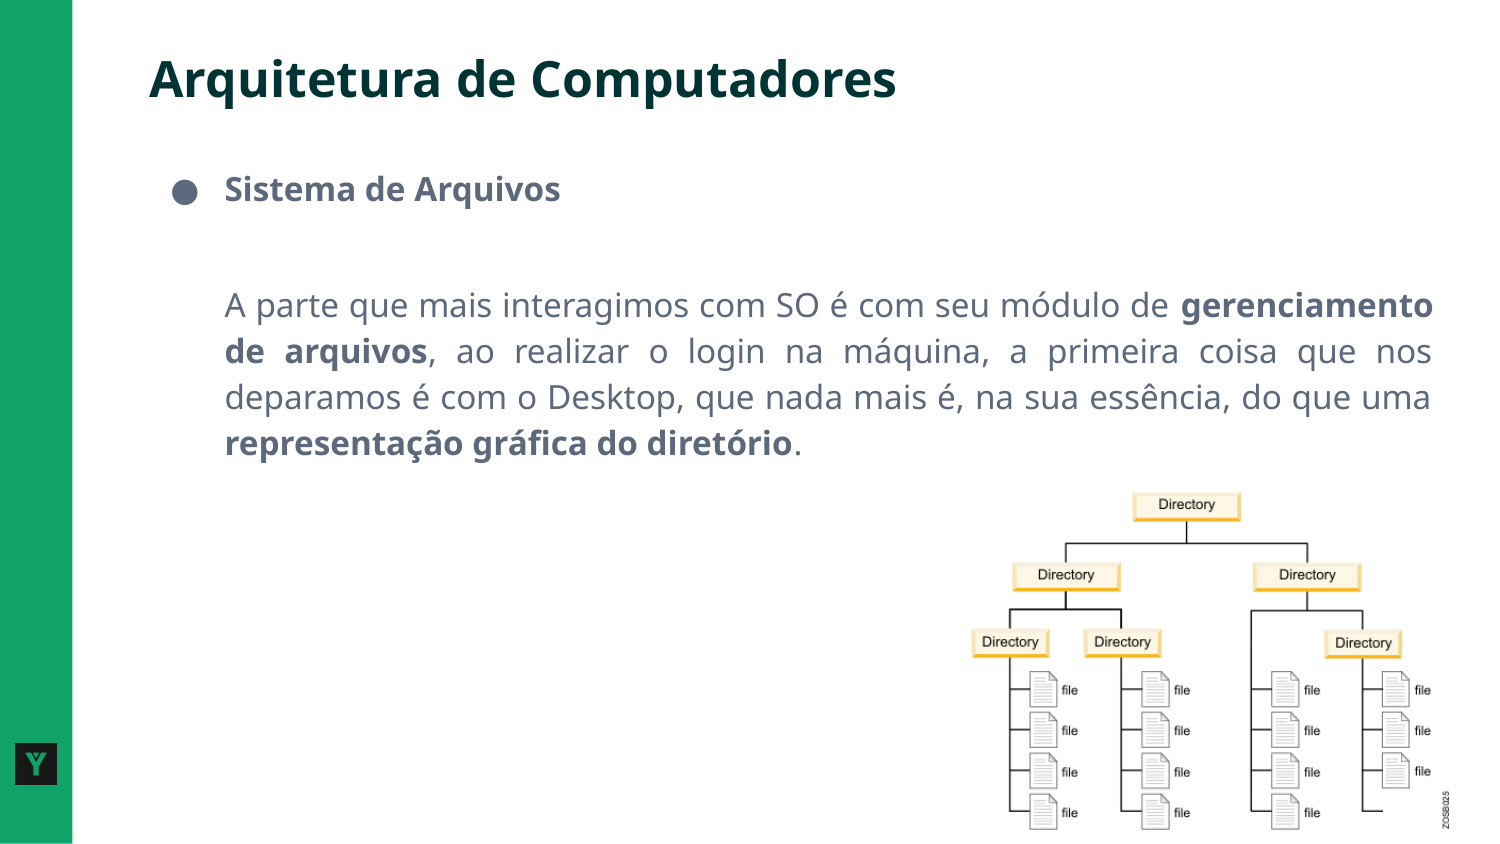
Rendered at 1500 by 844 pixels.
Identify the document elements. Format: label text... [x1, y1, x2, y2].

list Sistema de Arquivos A parte que mais interagimos com SO é com seu módulo de gerenciamento de arquivos, ao realizar o login na máquina, a primeira coisa que nos deparamos é com o Desktop, que nada mais é, na sua essência, do que uma representação gráfica do diretório. [134, 147, 1449, 844]
title Arquitetura de Computadores [134, 32, 1070, 123]
picture [971, 492, 1450, 831]
picture [15, 743, 57, 785]
